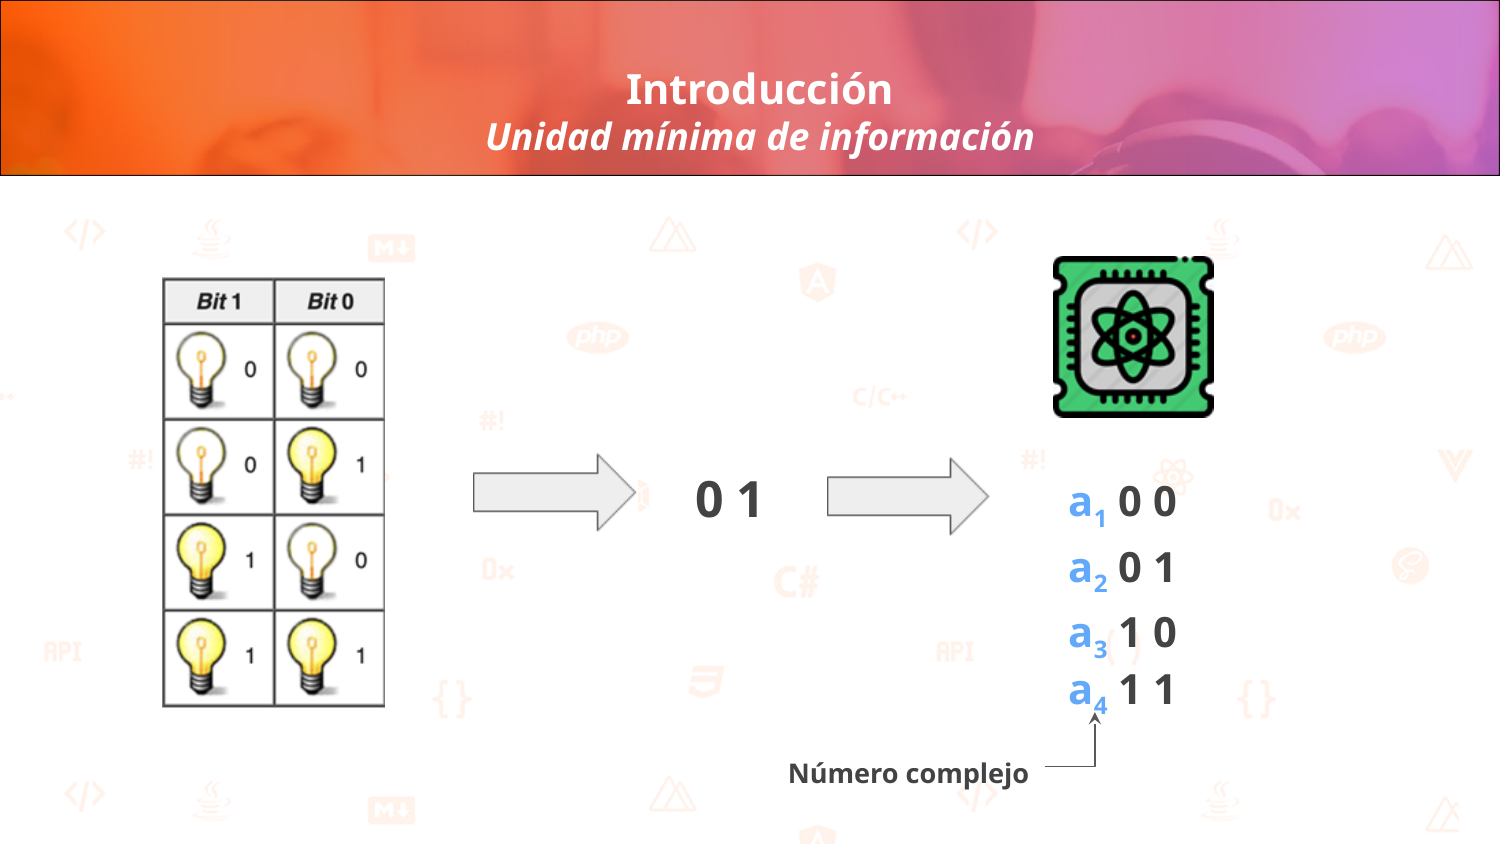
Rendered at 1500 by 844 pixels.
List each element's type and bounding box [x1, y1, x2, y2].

picture [0, 0, 1500, 844]
text_box [1044, 711, 1096, 767]
